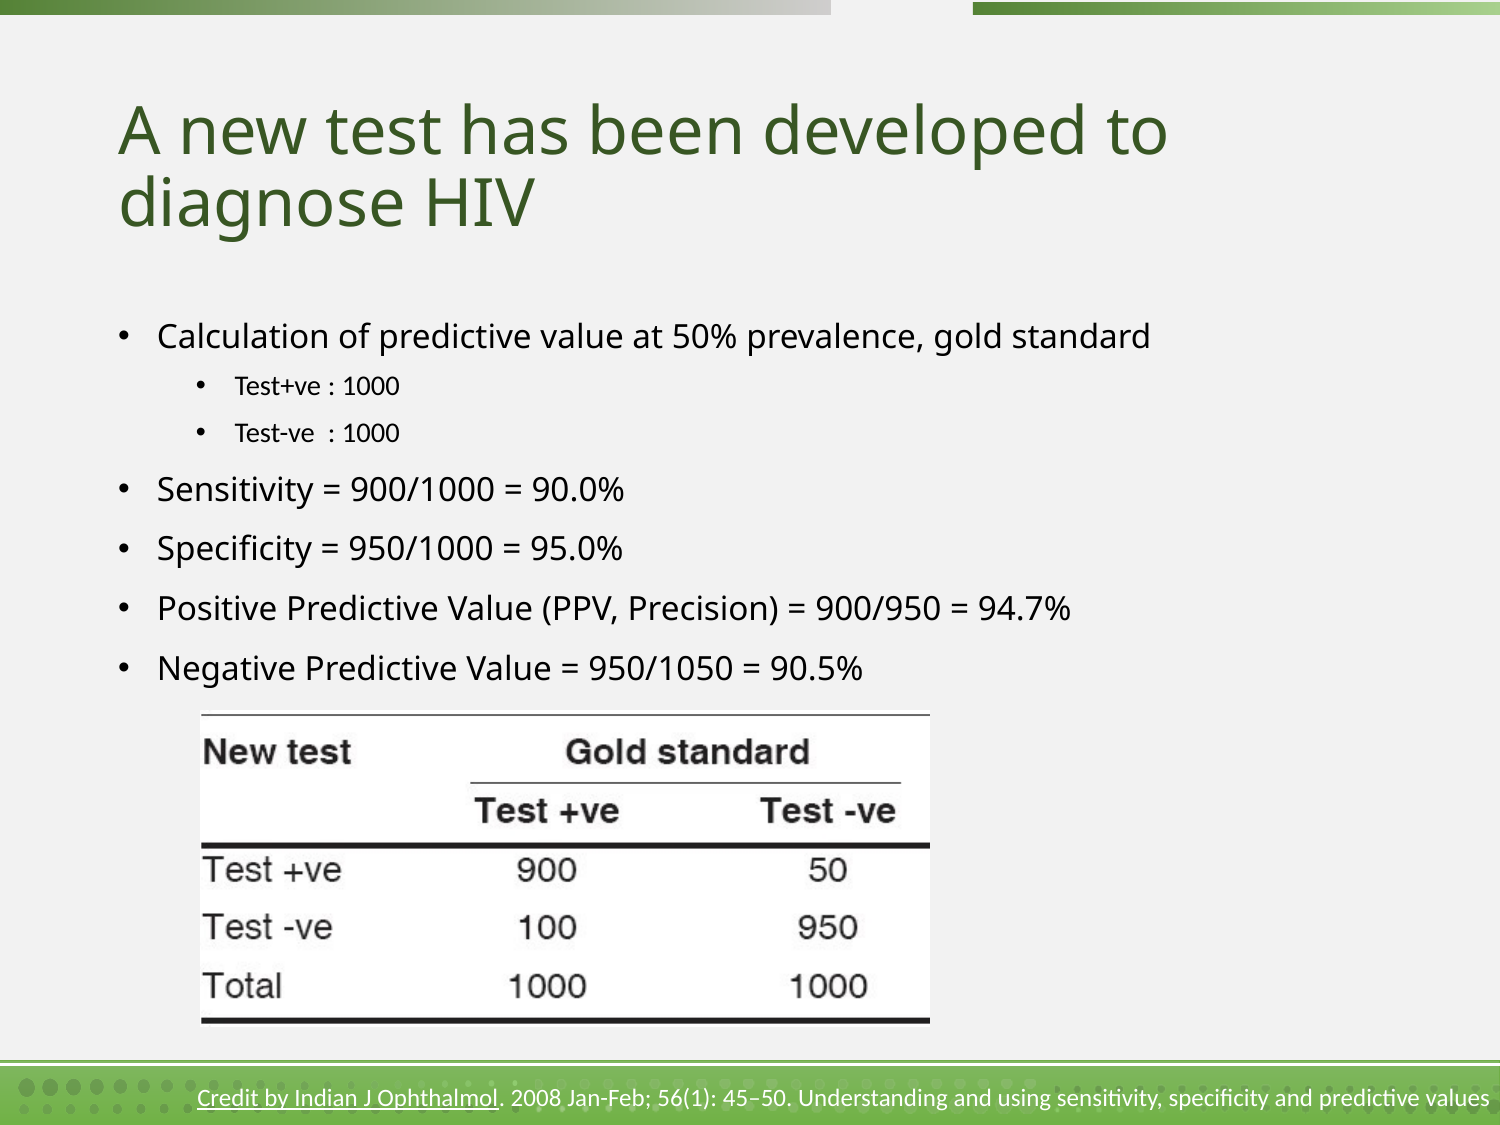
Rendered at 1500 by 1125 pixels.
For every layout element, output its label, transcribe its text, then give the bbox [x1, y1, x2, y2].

text_box Credit by Indian J Ophthalmol. 2008 Jan-Feb; 56(1): 45–50. Understanding and using sensitivity, specificity and predictive values [7, 1073, 1500, 1119]
list Calculation of predictive value at 50% prevalence, gold standard Test+ve : 1000 Test-ve : 1000 Sensitivity = 900/1000 = 90.0% Specificity = 950/1000 = 95.0% Positive Predictive Value (PPV, Precision) = 900/950 = 94.7% Negative Predictive Value = 950/1050 = 90.5% [103, 299, 1397, 695]
picture [200, 710, 930, 1027]
title A new test has been developed to diagnose HIV [103, 59, 1397, 278]
